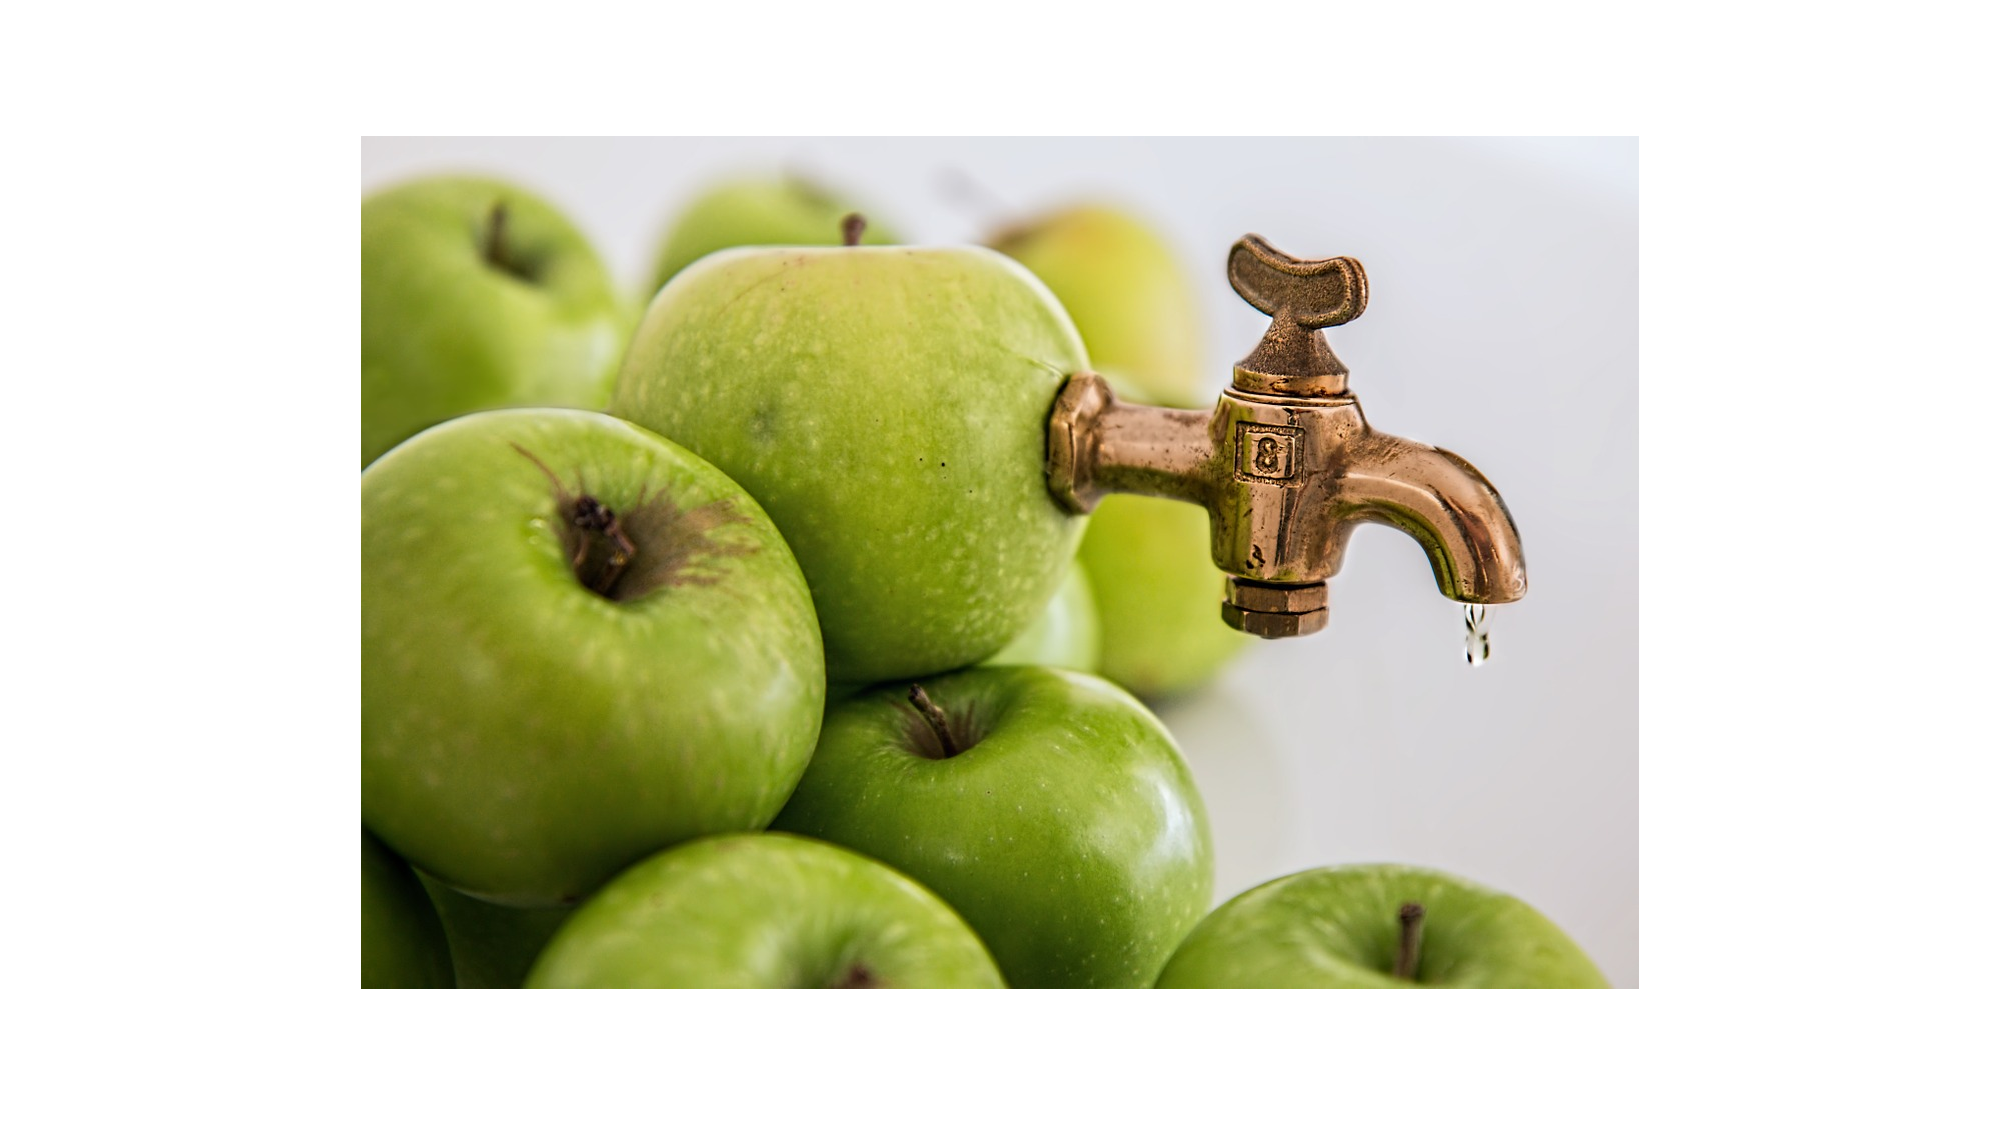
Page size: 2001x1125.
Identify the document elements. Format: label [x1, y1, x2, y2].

picture [360, 136, 1640, 989]
